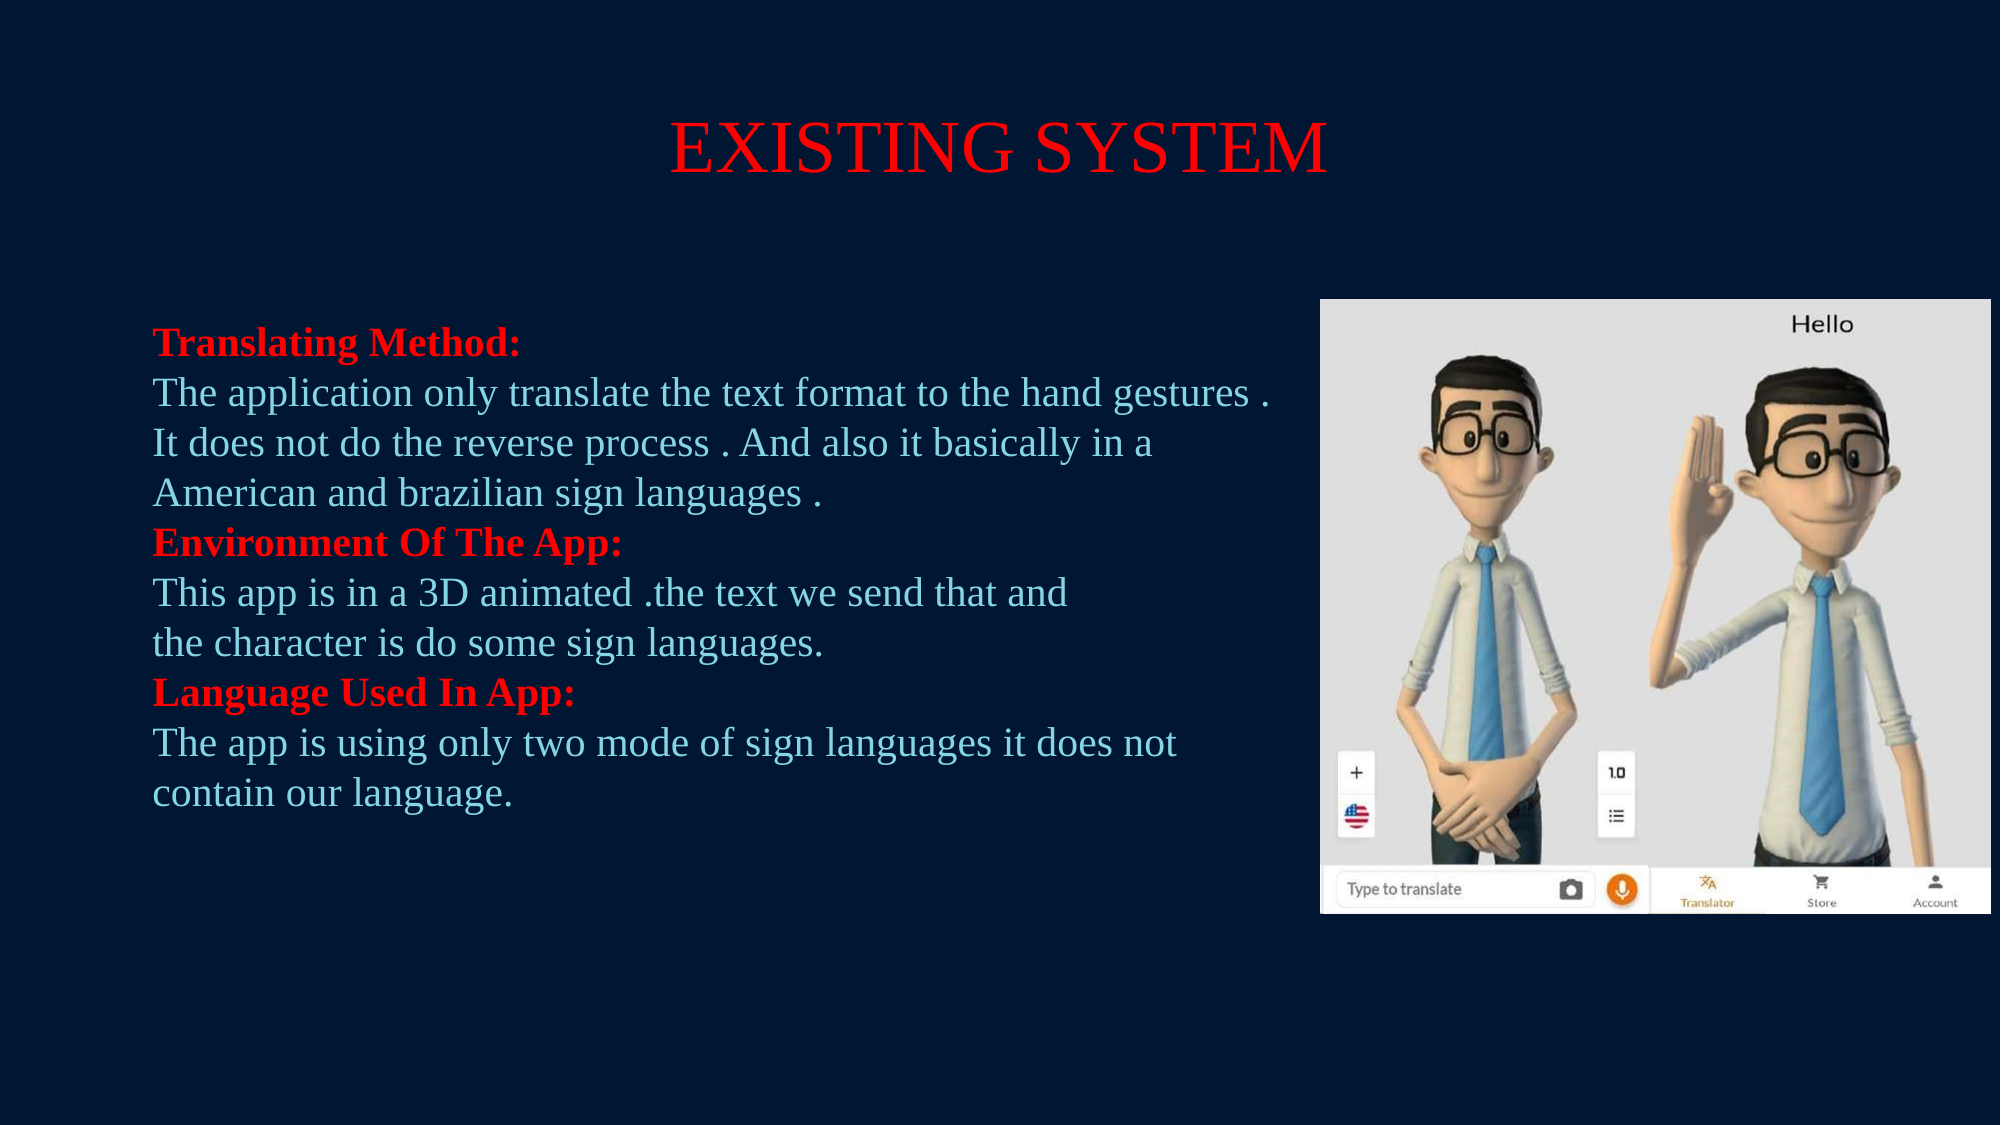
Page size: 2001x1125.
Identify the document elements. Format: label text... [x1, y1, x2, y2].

title EXISTING SYSTEM [137, 82, 1863, 299]
list Translating Method: The application only translate the text format to the hand gestures . It does not do the reverse process . And also it basically in a American and brazilian sign languages . Environment Of The App: This app is in a 3D animated .the text we send that and the character is do some sign languages. Language Used In App: The app is using only two mode of sign languages it does not contain our language. [137, 299, 1320, 1014]
picture [1319, 299, 1992, 914]
